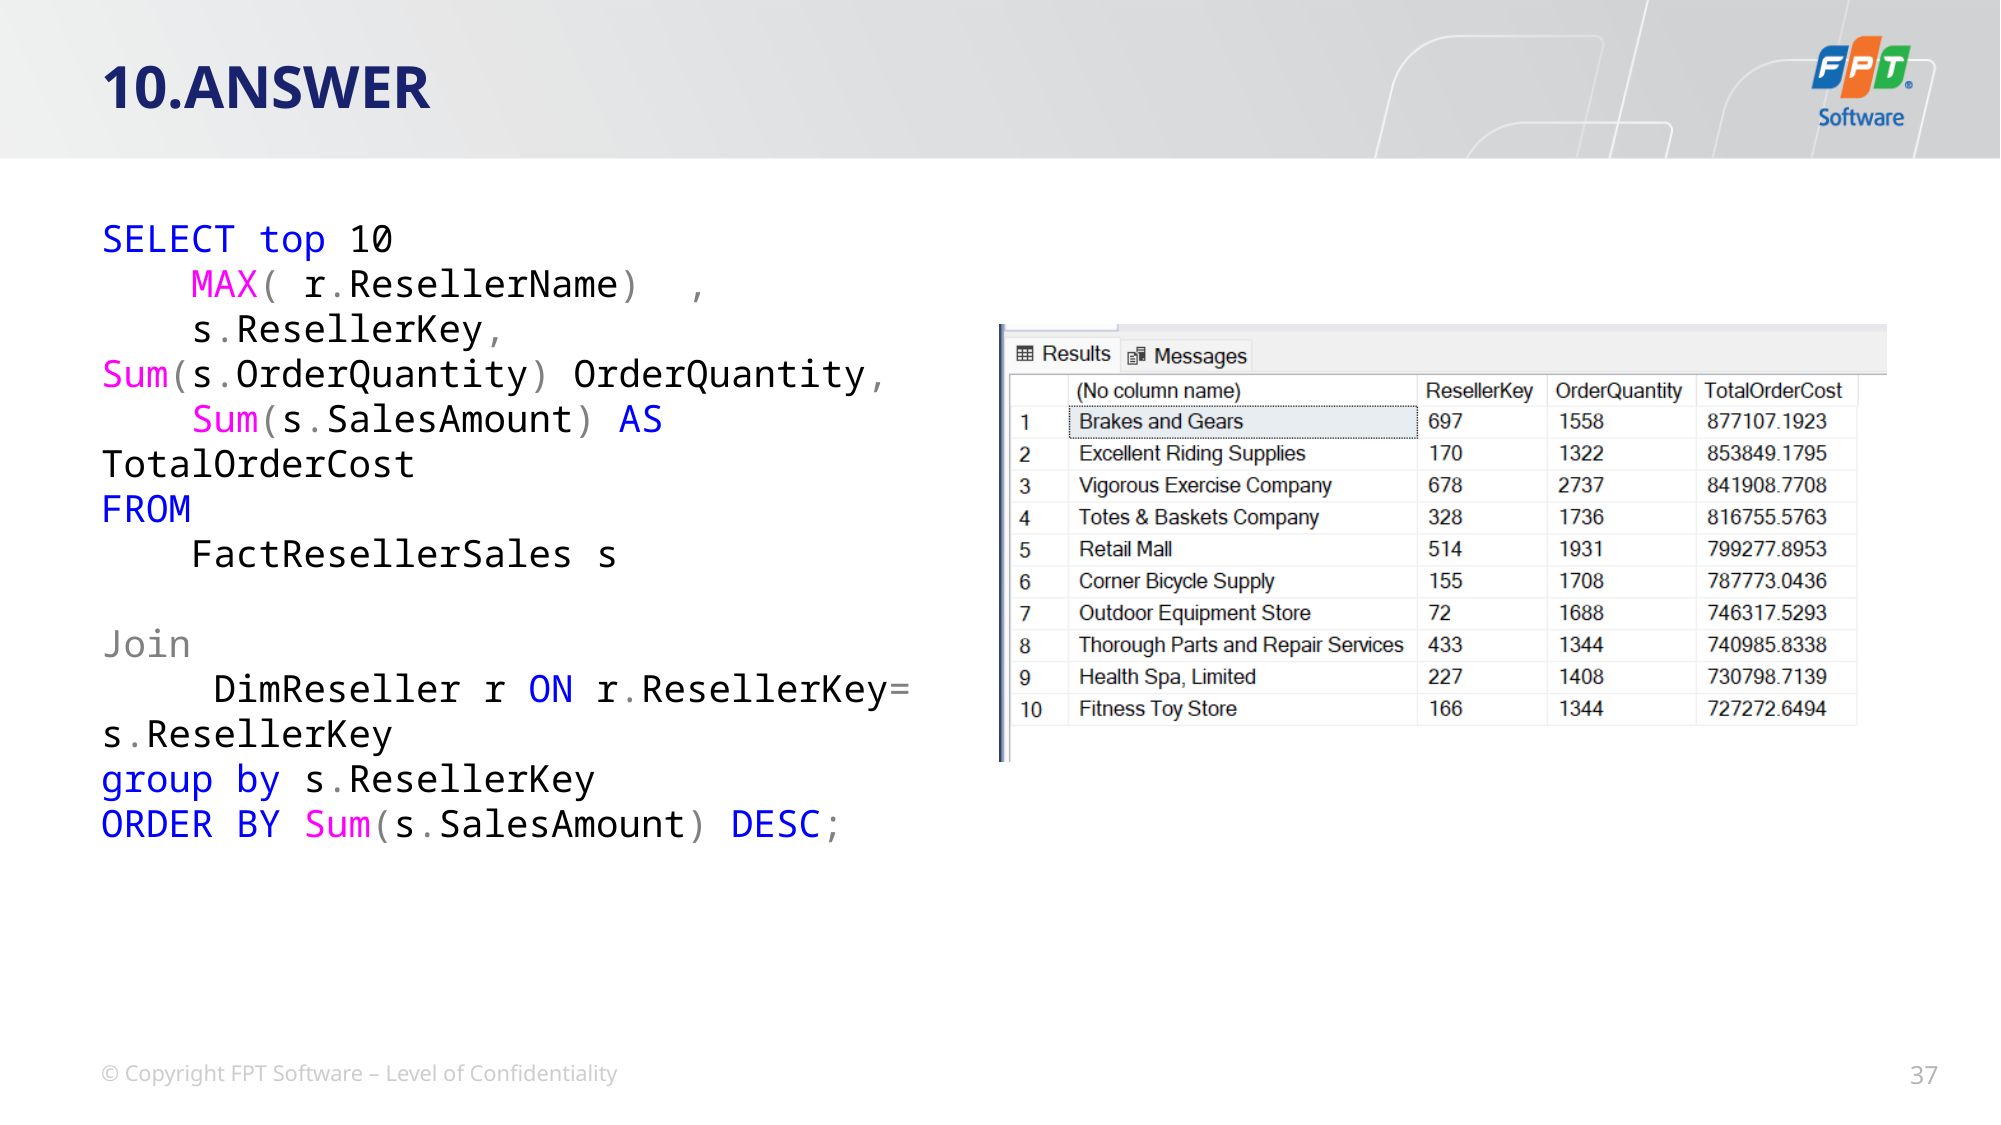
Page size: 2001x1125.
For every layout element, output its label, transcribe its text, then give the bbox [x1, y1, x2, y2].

text_box SELECT top 10 MAX( r.ResellerName) , s.ResellerKey, Sum(s.OrderQuantity) OrderQuantity, Sum(s.SalesAmount) AS TotalOrderCost FROM FactResellerSales s Join DimReseller r ON r.ResellerKey= s.ResellerKey group by s.ResellerKey ORDER BY Sum(s.SalesAmount) DESC; [86, 207, 966, 853]
picture [0, 0, 2000, 159]
title 10.ANSWER [86, 31, 452, 148]
picture [999, 324, 1887, 762]
slide_number 37 [1855, 1052, 1954, 1094]
